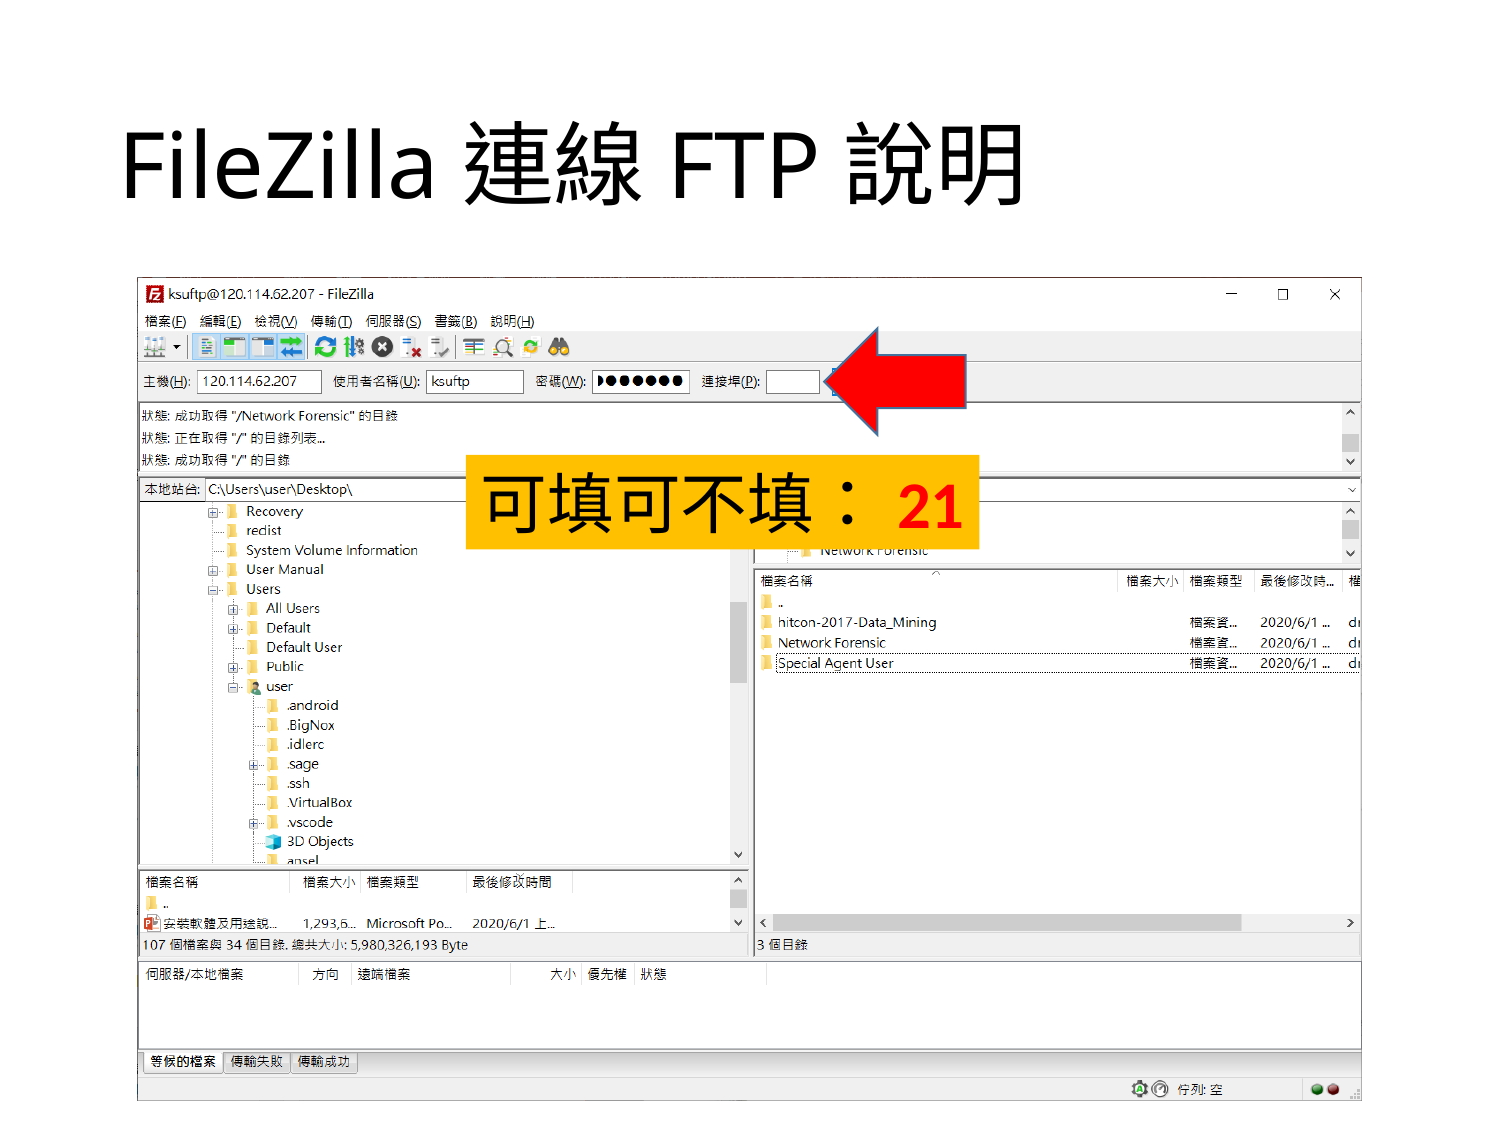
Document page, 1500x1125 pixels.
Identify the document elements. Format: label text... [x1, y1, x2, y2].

picture [137, 277, 1362, 1101]
title FileZilla連線FTP說明 [103, 59, 1397, 278]
